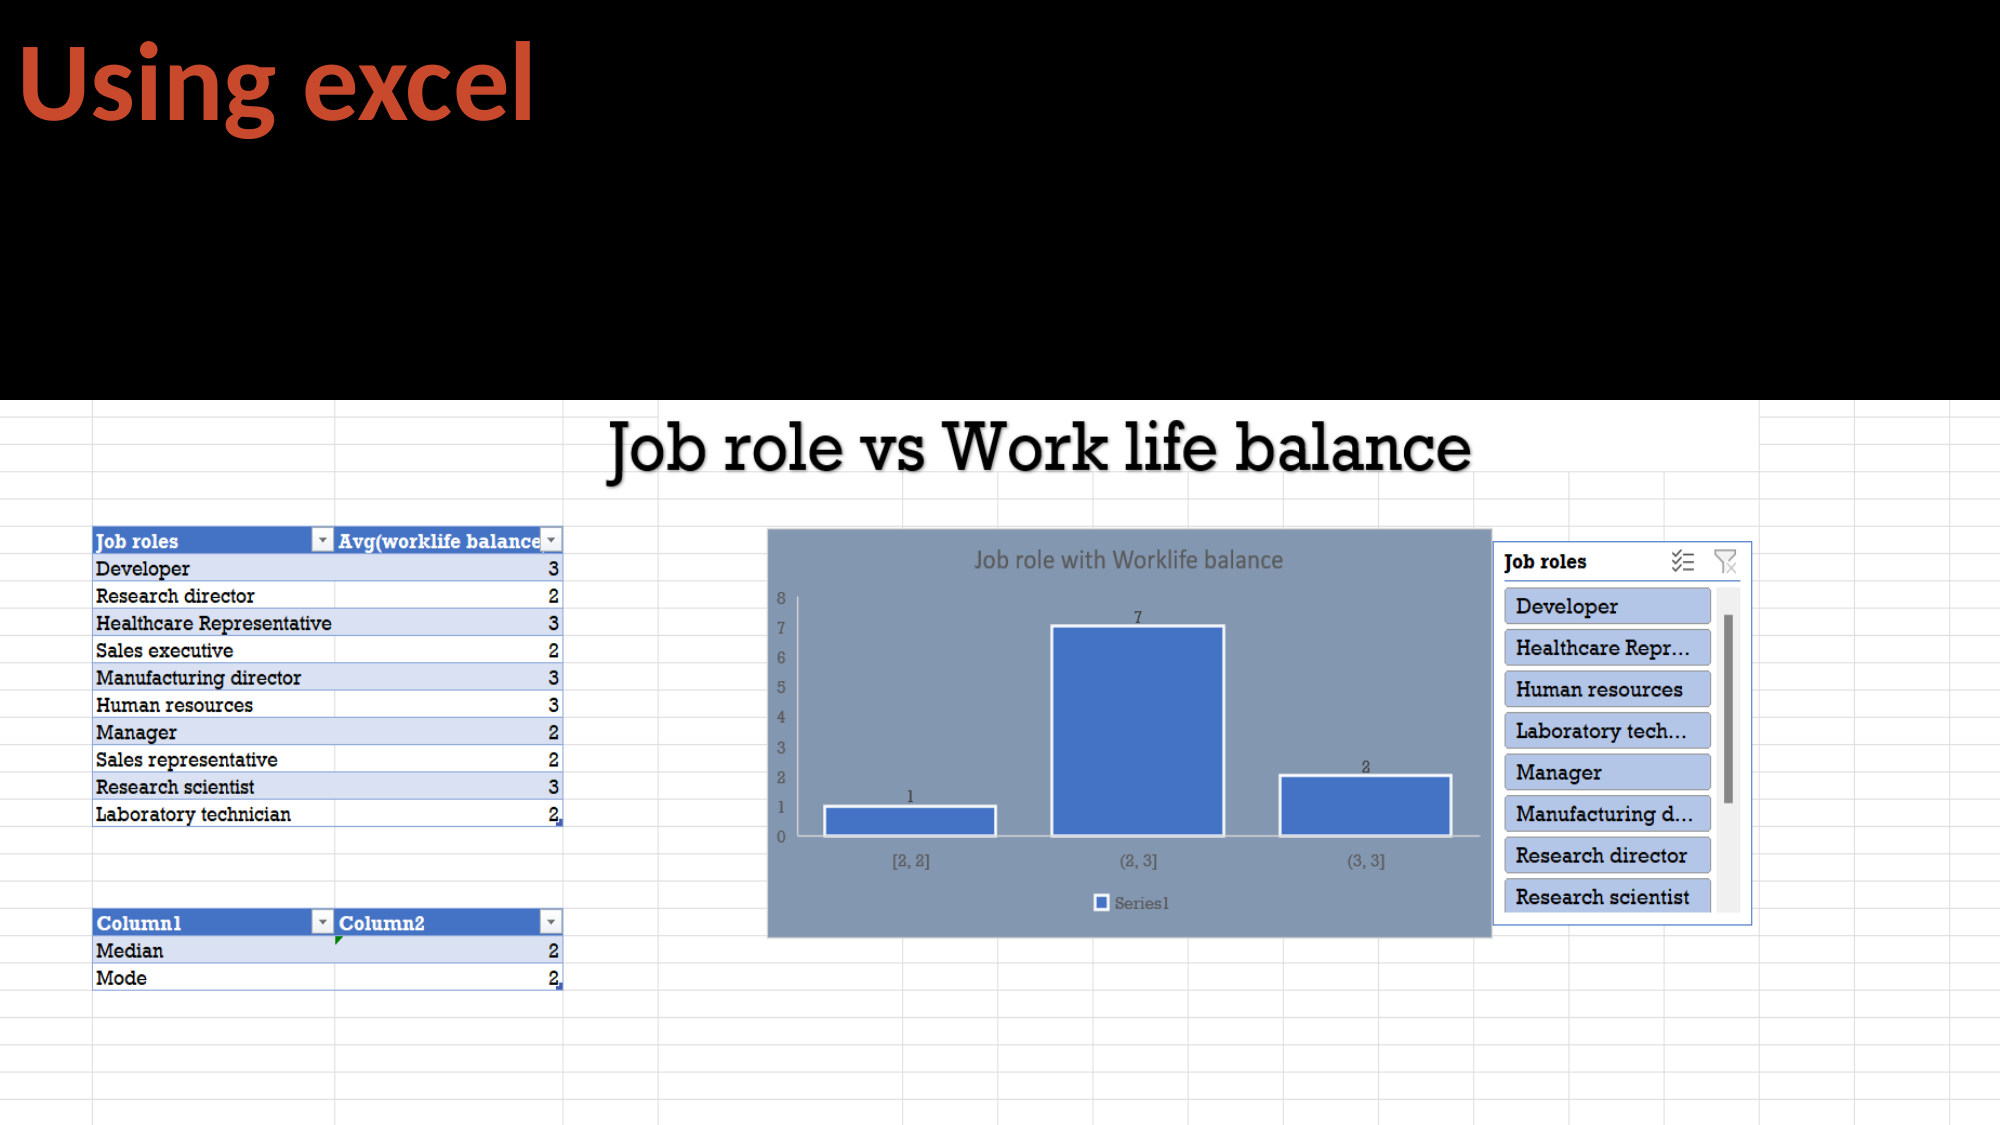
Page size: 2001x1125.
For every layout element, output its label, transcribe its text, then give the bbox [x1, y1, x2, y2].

text_box Using excel [2, 0, 554, 150]
picture [0, 400, 2000, 1125]
